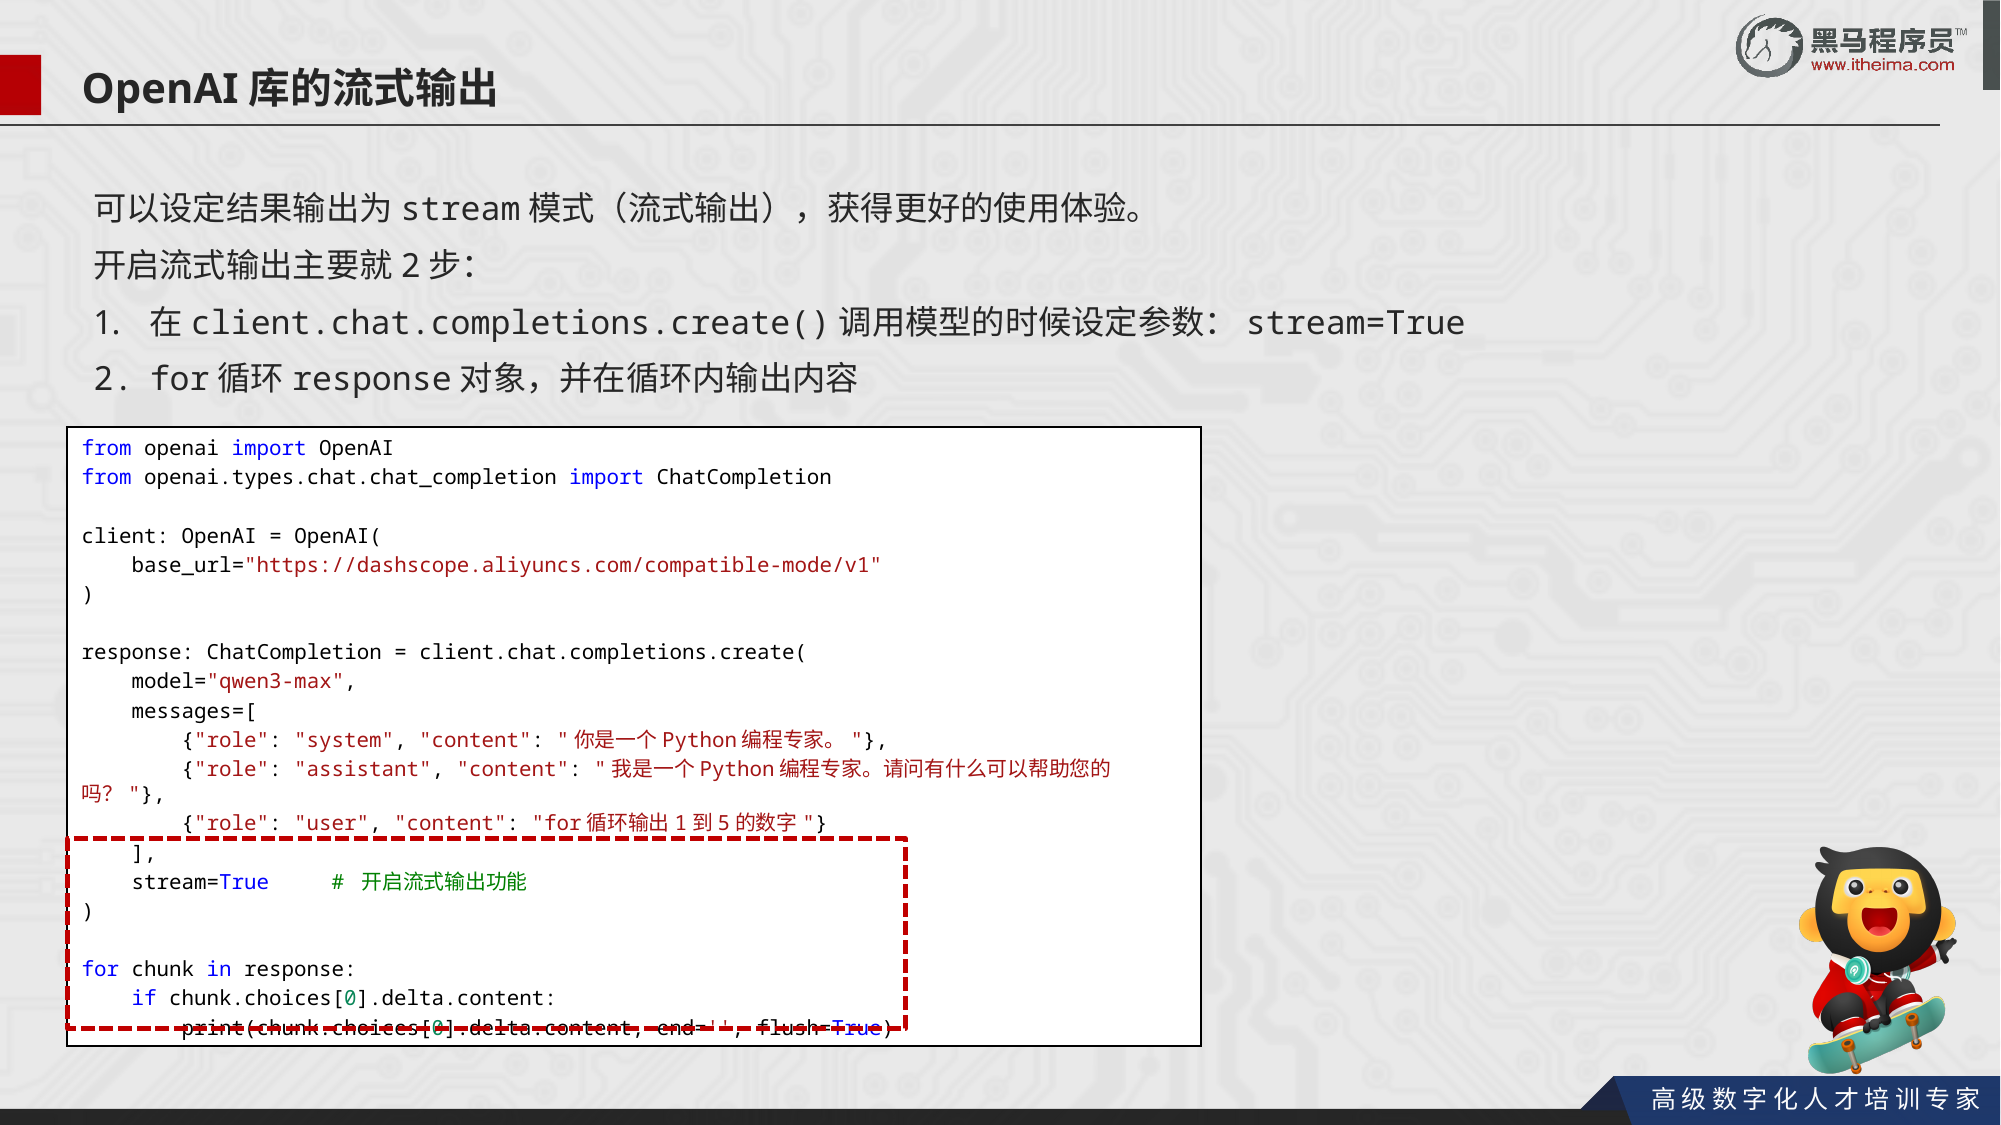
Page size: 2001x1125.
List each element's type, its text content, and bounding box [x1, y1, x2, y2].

list 可以设定结果输出为stream模式（流式输出），获得更好的使用体验。 开启流式输出主要就2步： 在client.chat.completions.create()调用模型的时候设定参数：stream=True for循环response对象，并在循环内输出内容 [78, 184, 1910, 428]
text_box [67, 838, 906, 1029]
text_box from openai import OpenAI from openai.types.chat.chat_completion import ChatCompletion client: OpenAI = OpenAI( base_url="https://dashscope.aliyuncs.com/compatible-mode/v1" ) response: ChatCompletion = client.chat.completions.create( model="qwen3-max", messages=[ {"role": "system", "content": "你是一个Python编程专家。"}, {"role": "assistant", "content": "我是一个Python编程专家。请问有什么可以帮助您的吗？"}, {"role": "user", "content": "for循环输出1到5的数字"} ], stream=True # 开启流式输出功能 ) for chunk in response: if chunk.choices[0].delta.content: print(chunk.choices[0].delta.content, end='', flush=True) [66, 426, 1202, 1047]
picture [1748, 837, 1993, 1083]
list OpenAI库的流式输出 [66, 54, 882, 126]
picture [1705, 0, 1995, 109]
